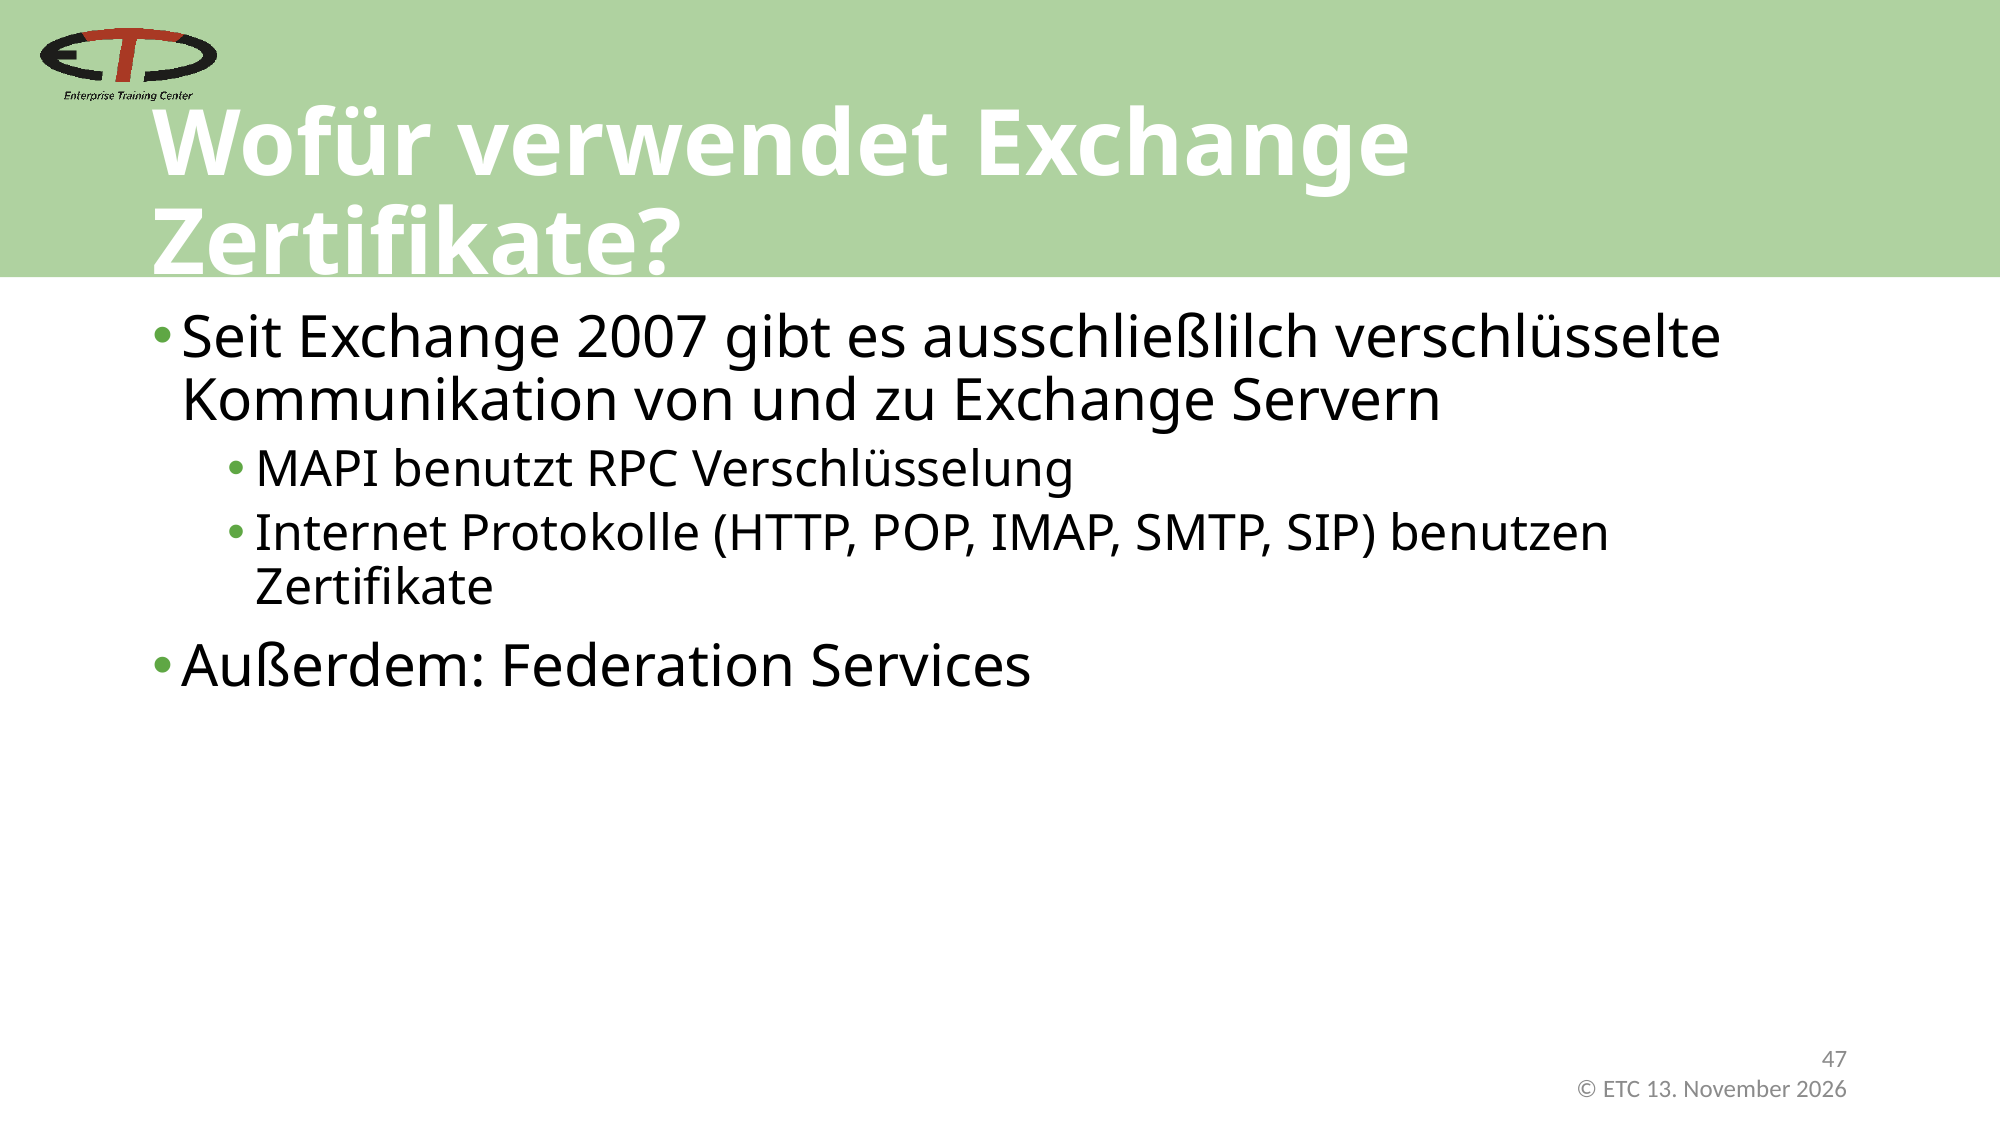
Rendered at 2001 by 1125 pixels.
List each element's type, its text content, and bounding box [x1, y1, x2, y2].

list Seit Exchange 2007 gibt es ausschließlilch verschlüsselte Kommunikation von und zu Exchange Servern MAPI benutzt RPC Verschlüsselung Internet Protokolle (HTTP, POP, IMAP, SMTP, SIP) benutzen Zertifikate Außerdem: Federation Services [137, 299, 1863, 1014]
slide_number 47 © ETC Februar 21 [1412, 1042, 1863, 1103]
picture [40, 28, 217, 101]
title Wofür verwendet Exchange Zertifikate? [137, 113, 1863, 278]
